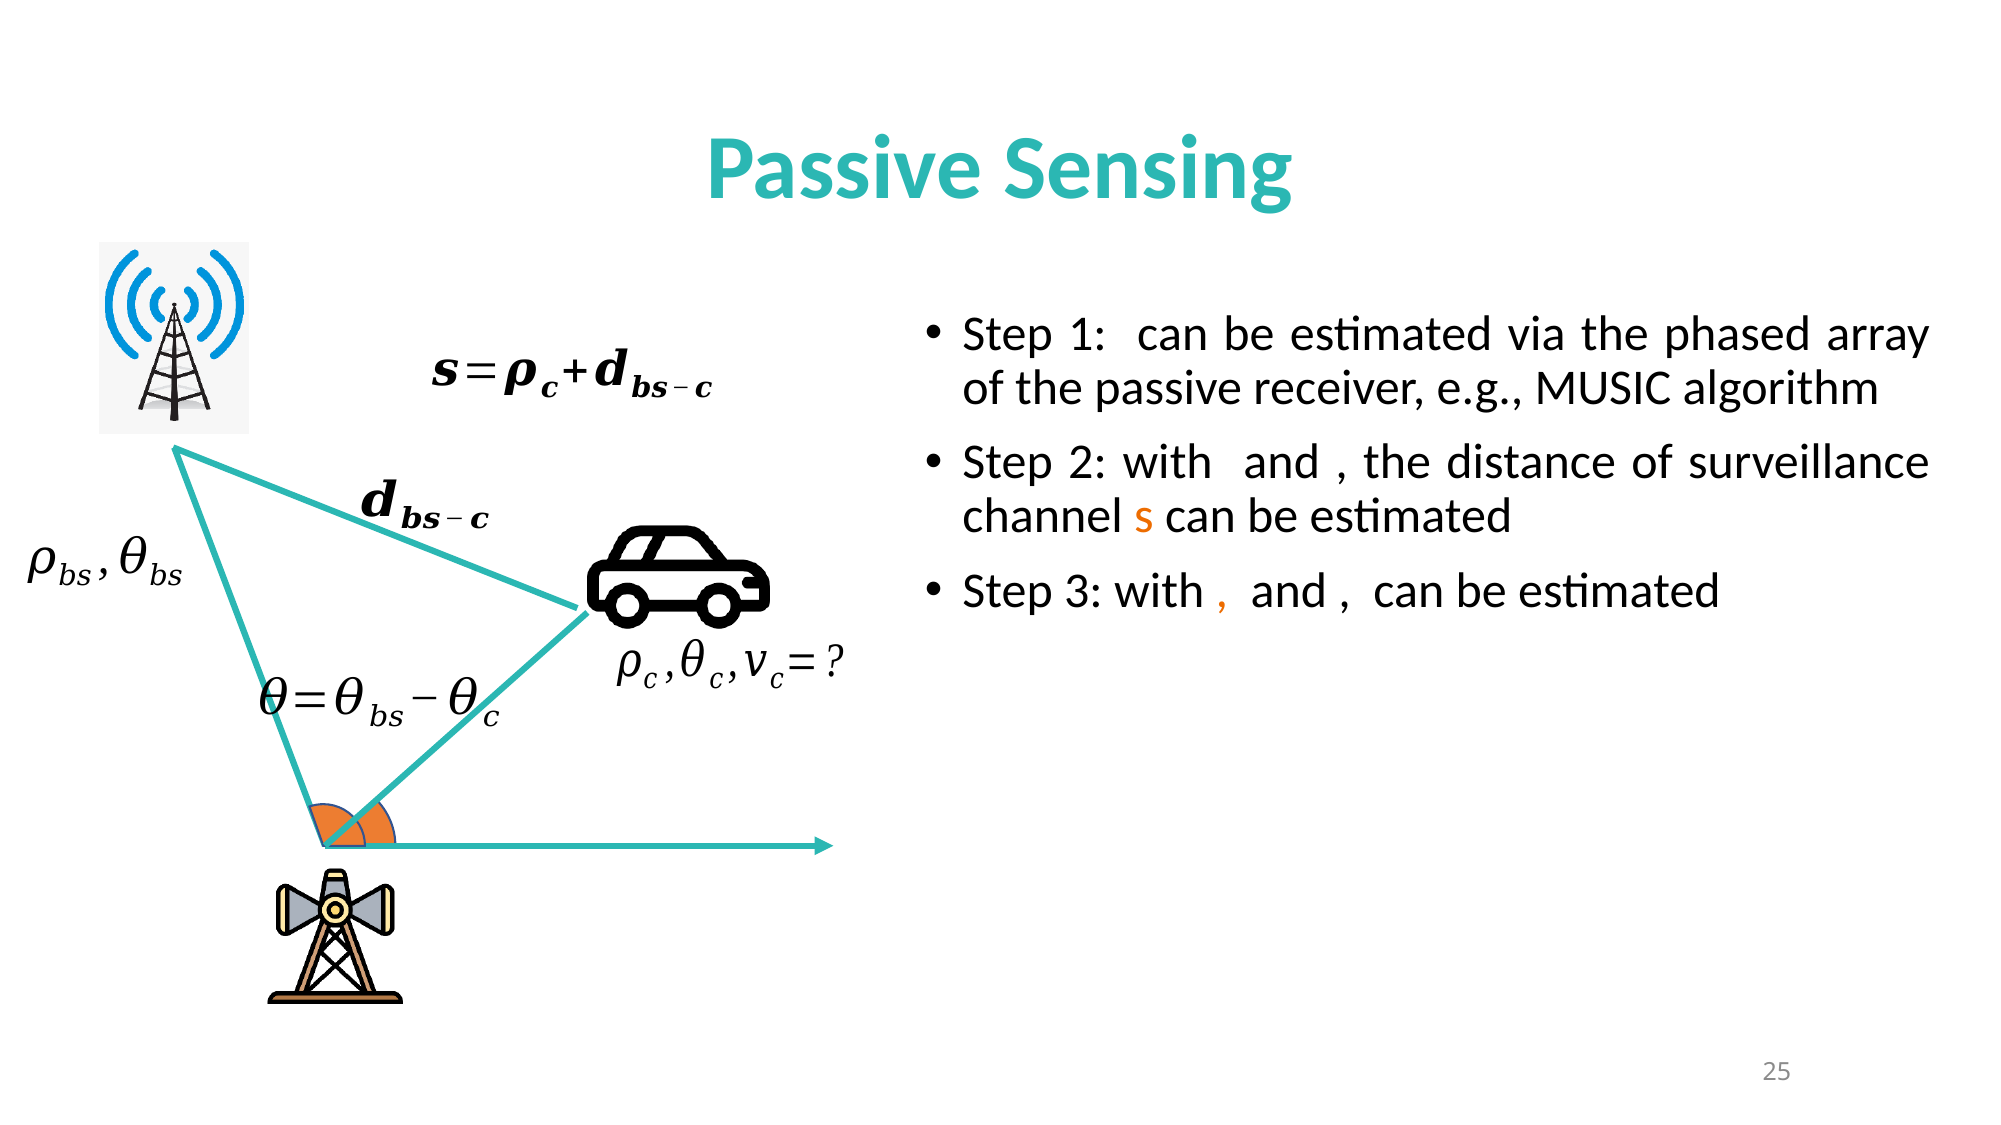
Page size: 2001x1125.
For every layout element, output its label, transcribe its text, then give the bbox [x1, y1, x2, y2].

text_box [174, 609, 326, 846]
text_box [172, 447, 578, 609]
picture [265, 866, 405, 1006]
title Passive Sensing [137, 59, 1863, 278]
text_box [324, 612, 588, 846]
picture [587, 473, 770, 657]
picture [99, 242, 249, 434]
slide_number 25 [1356, 1042, 1807, 1103]
